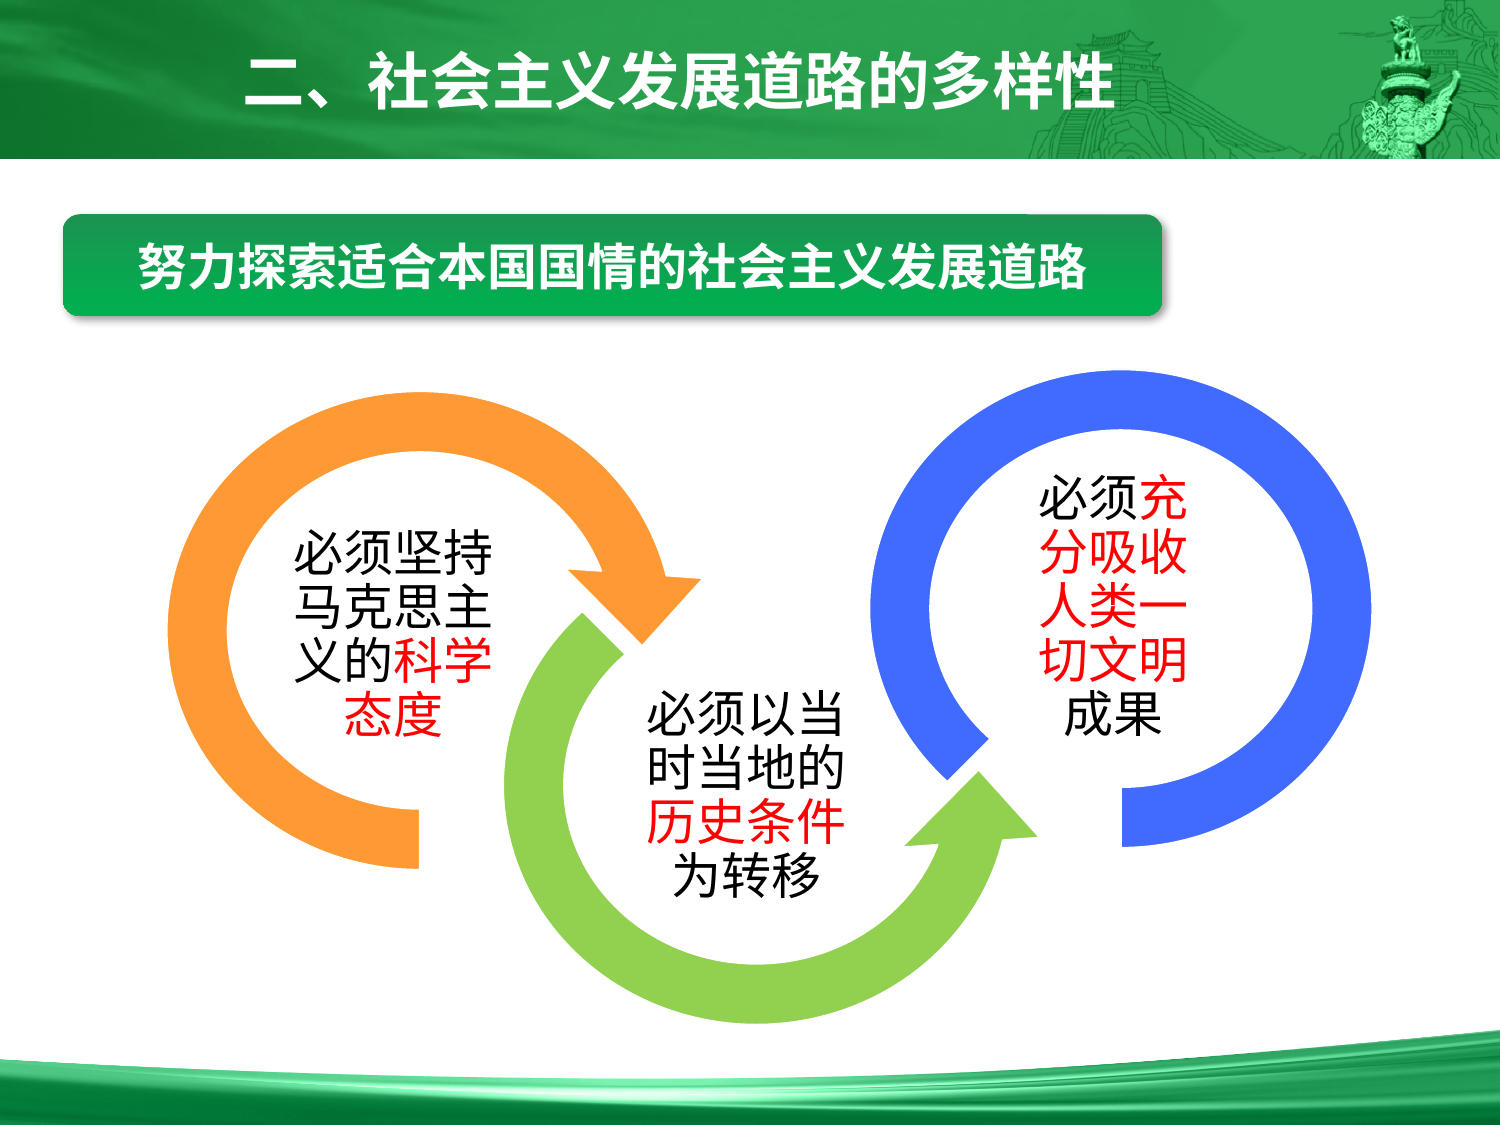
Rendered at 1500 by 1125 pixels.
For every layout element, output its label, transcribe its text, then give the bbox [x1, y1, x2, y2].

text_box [127, 351, 1373, 1064]
text_box 二、社会主义发展道路的多样性 [0, 34, 1361, 125]
picture [0, 0, 1500, 159]
text_box 努力探索适合本国国情的社会主义发展道路 [62, 213, 1163, 317]
picture [0, 1027, 1500, 1125]
